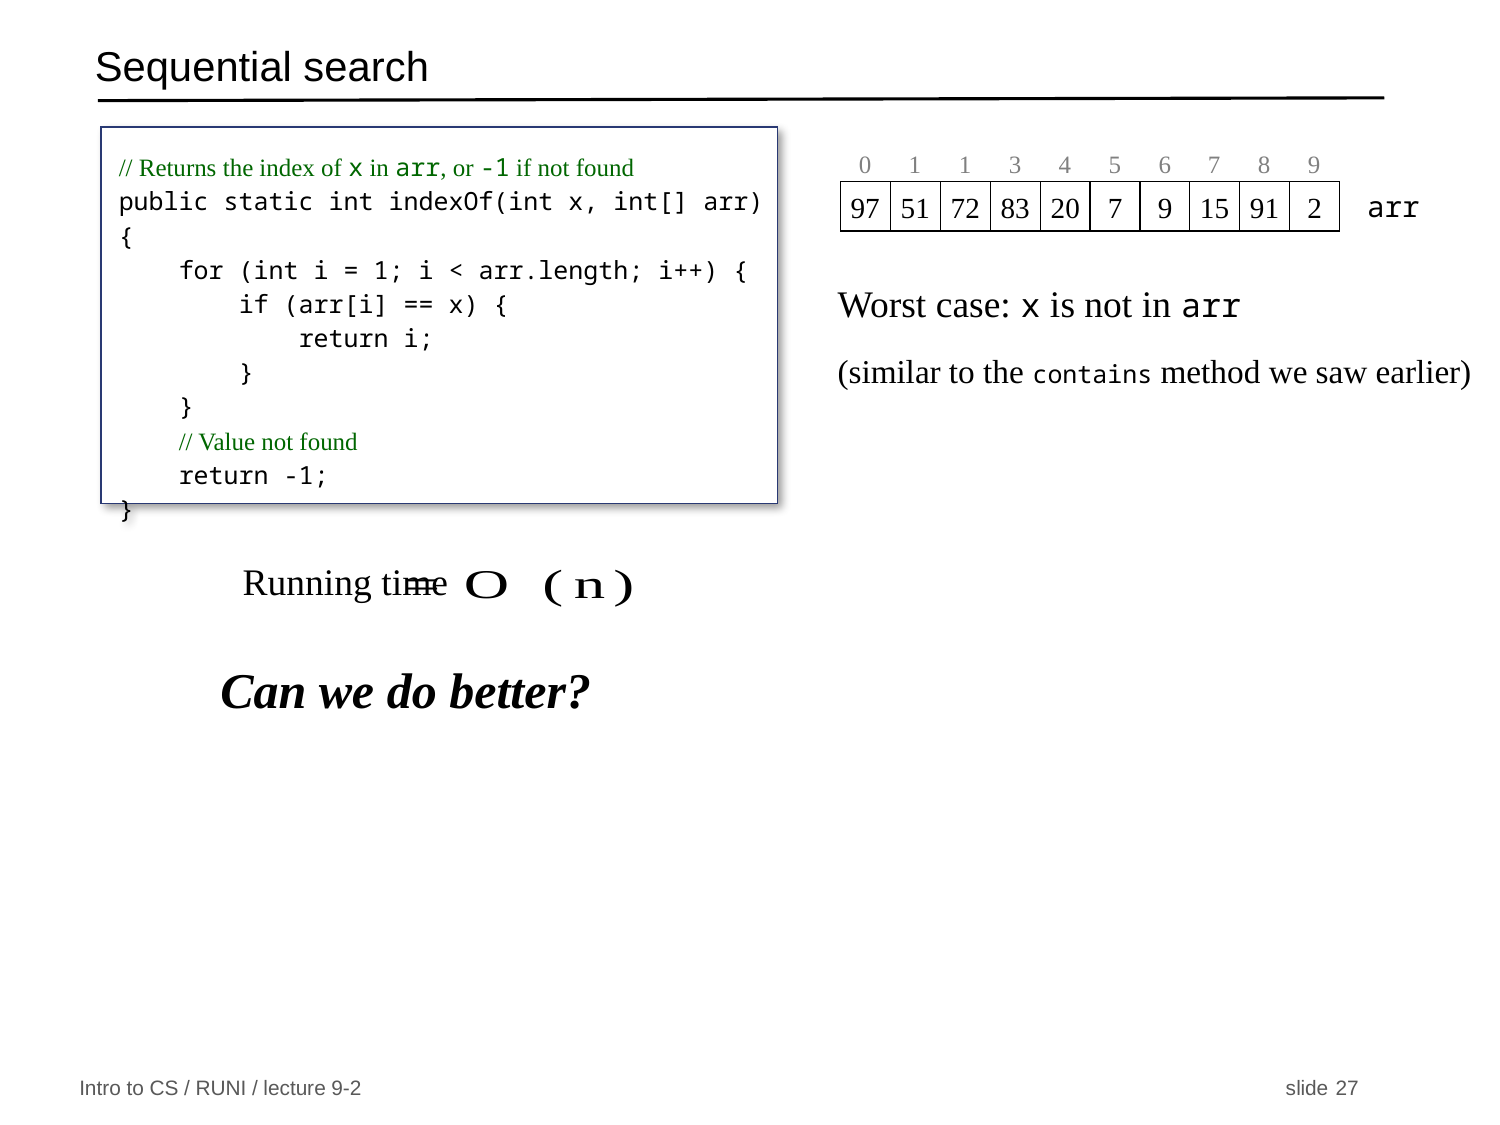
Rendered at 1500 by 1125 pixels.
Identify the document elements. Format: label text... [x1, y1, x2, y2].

text_box Worst case: x is not in arr (similar to the contains method we saw earlier) [822, 272, 1499, 567]
title Sequential search [79, 33, 1371, 109]
text_box Can we do better? [136, 650, 607, 795]
text_box Running time [33, 550, 464, 695]
text_box // Returns the index of x in arr, or -1 if not found public static int indexOf(int x, int[] arr) { for (int i = 1; i < arr.length; i++) { if (arr[i] == x) { return i; } } // Value not found return -1; } [100, 127, 778, 504]
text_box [839, 140, 1448, 233]
